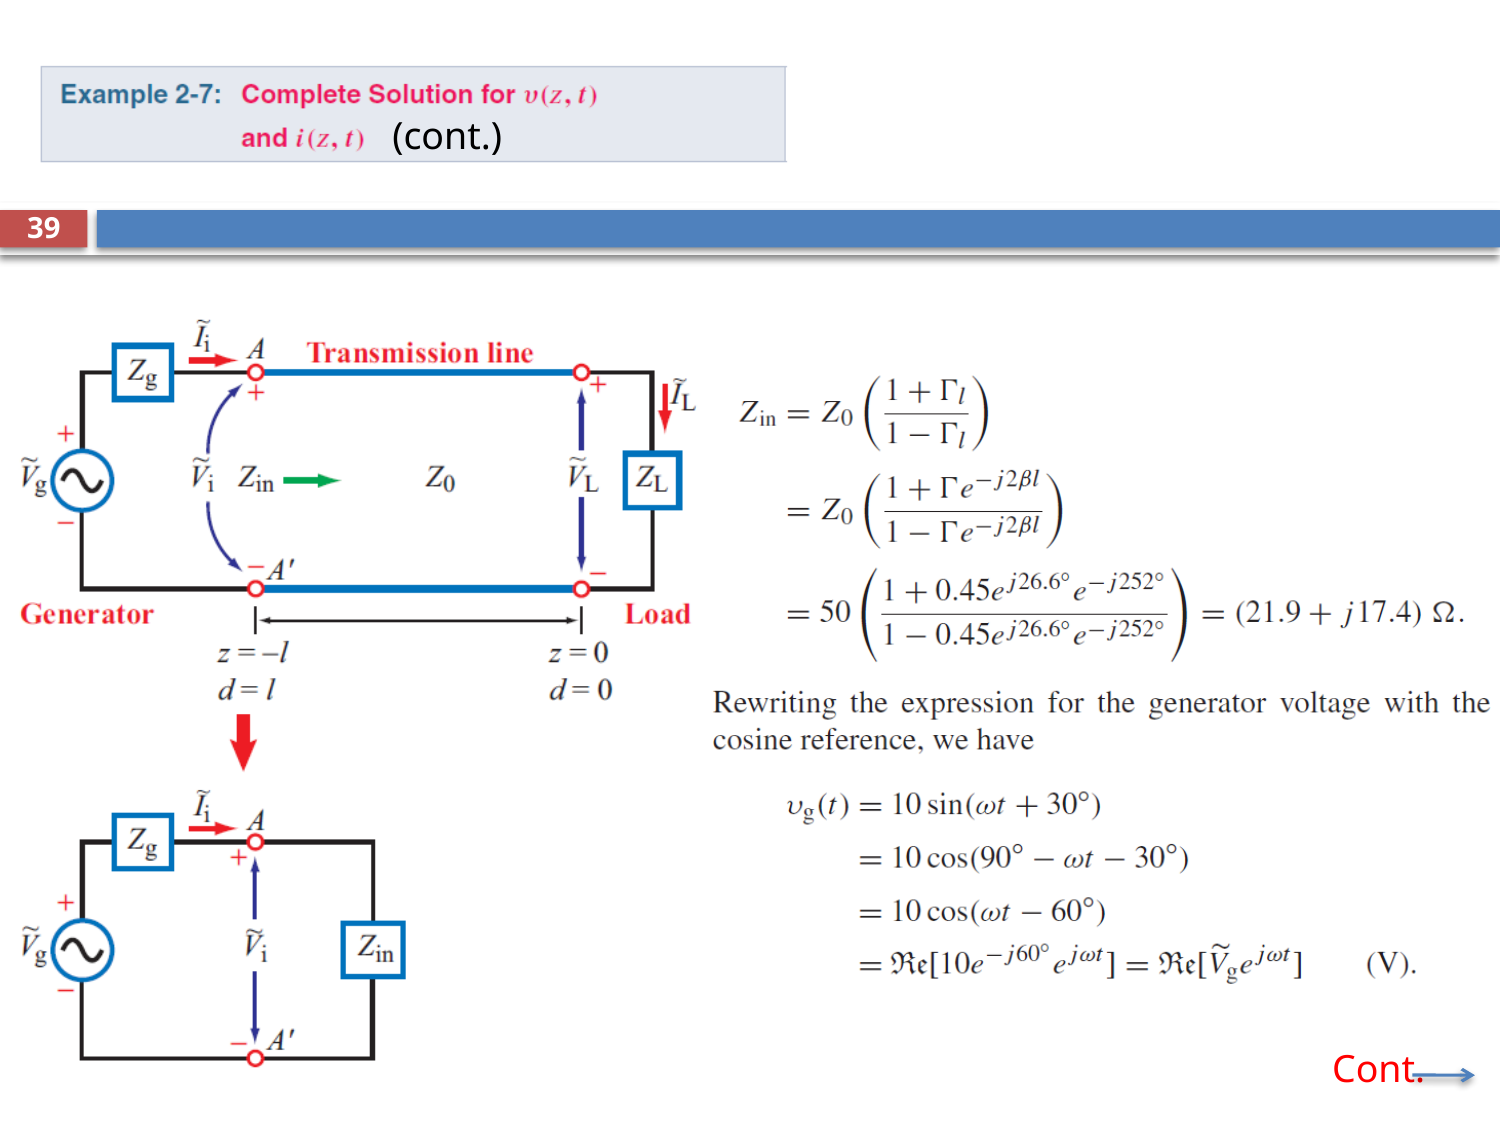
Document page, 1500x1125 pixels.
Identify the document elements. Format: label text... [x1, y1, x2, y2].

picture [708, 362, 1500, 994]
picture [12, 312, 701, 1078]
text_box Cont. [1317, 1037, 1441, 1098]
slide_number 39 [0, 208, 88, 249]
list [37, 61, 791, 166]
